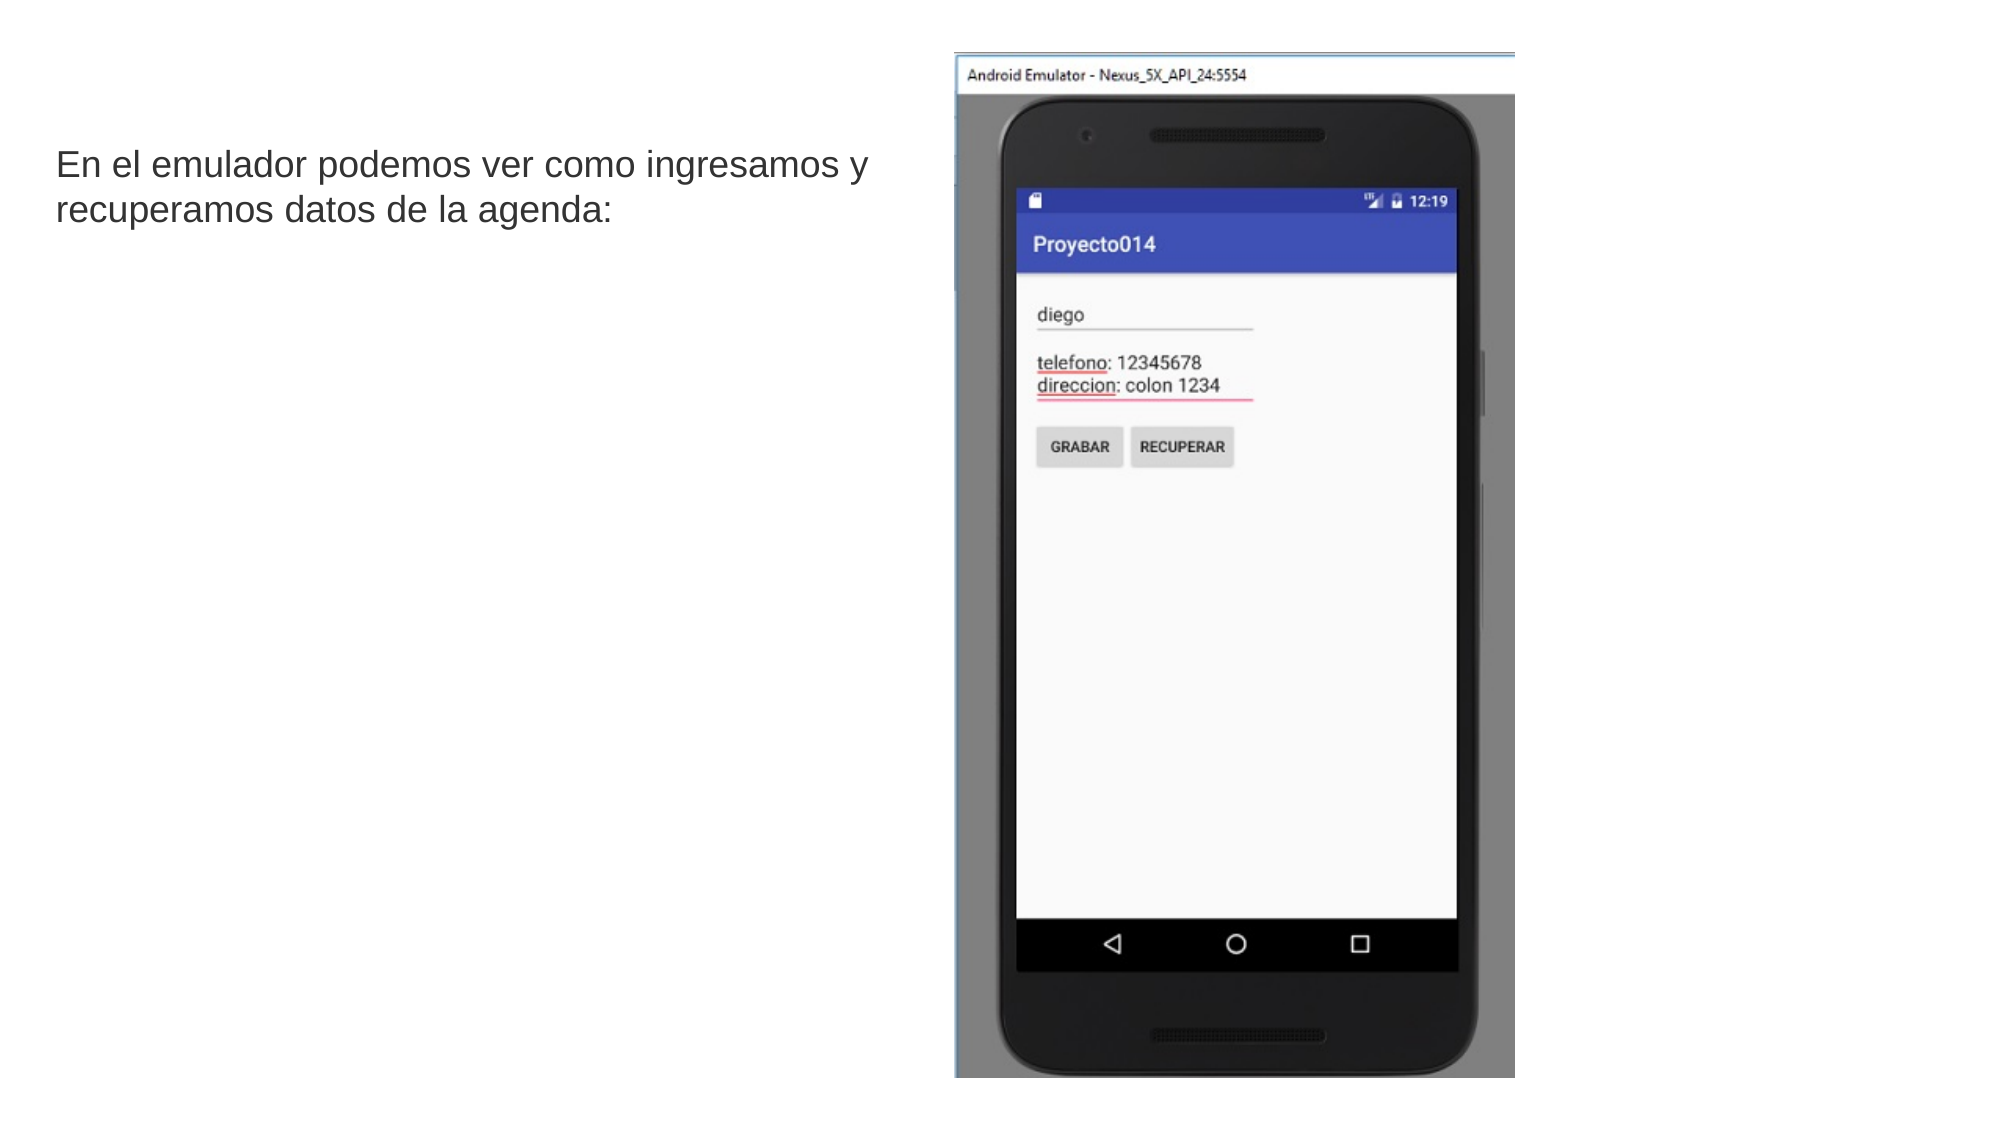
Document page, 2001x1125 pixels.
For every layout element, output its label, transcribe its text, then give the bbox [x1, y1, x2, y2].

text_box En el emulador podemos ver como ingresamos y recuperamos datos de la agenda: [41, 132, 954, 238]
picture [954, 52, 1515, 1078]
